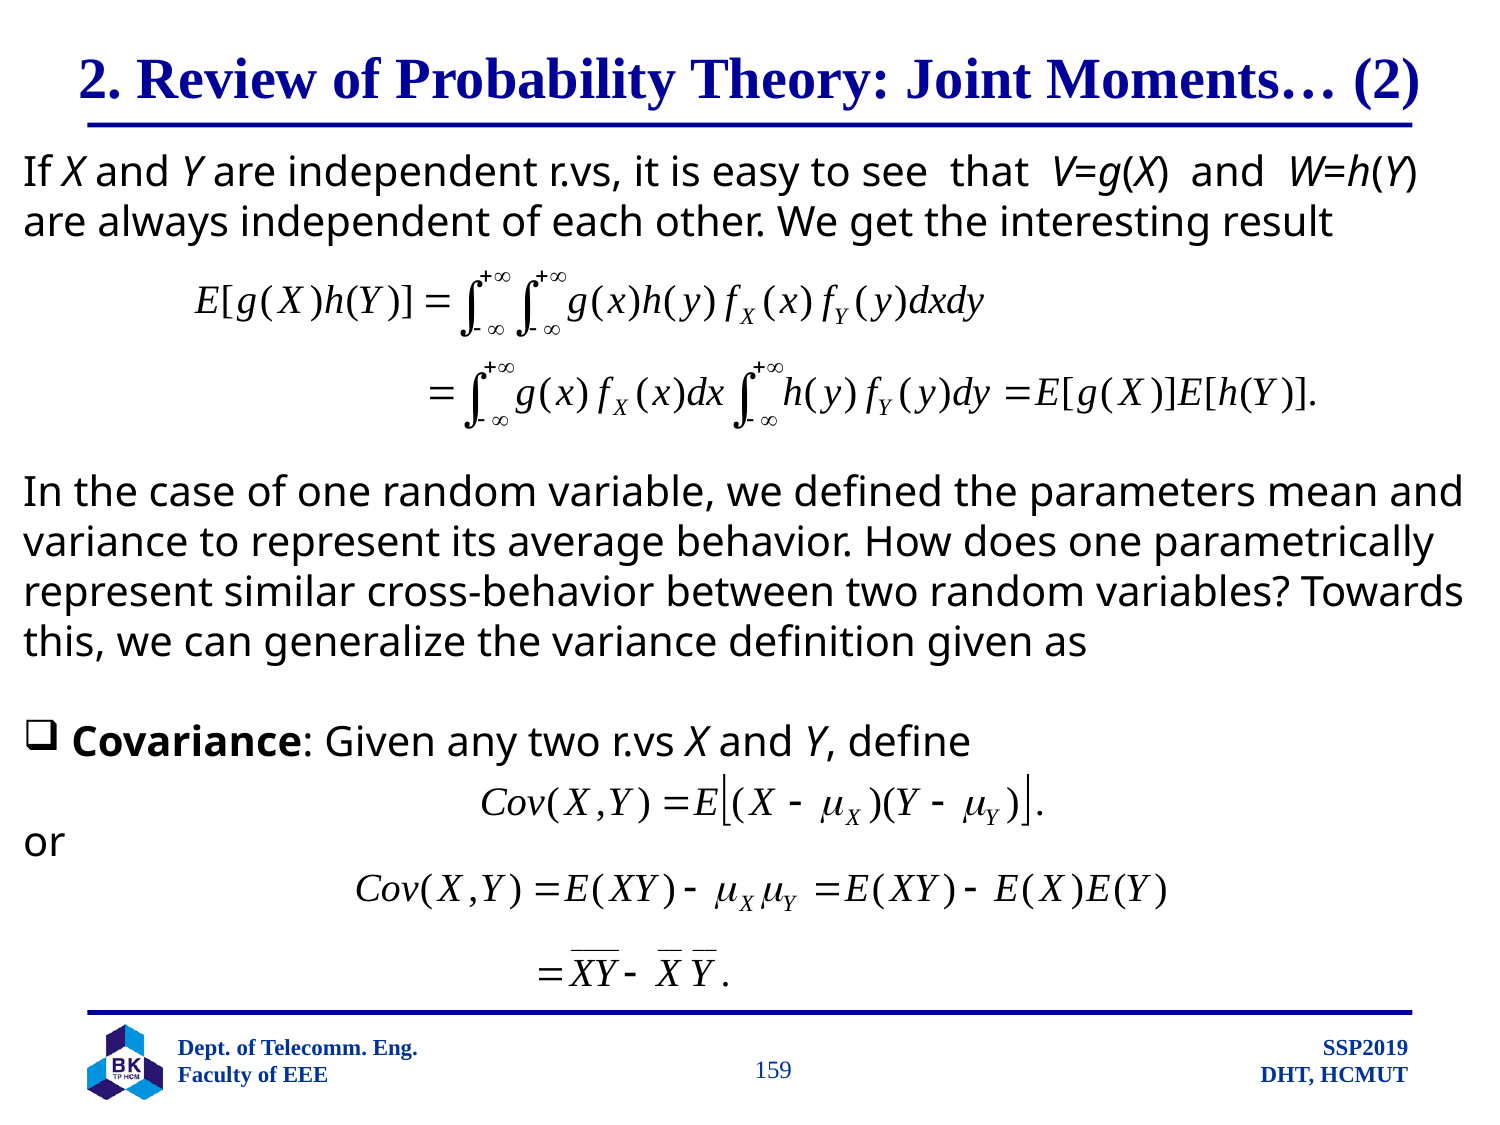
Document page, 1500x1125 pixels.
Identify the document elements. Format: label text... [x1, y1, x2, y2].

text_box If X and Y are independent r.vs, it is easy to see that V=g(X) and W=h(Y) are always independent of each other. We get the interesting result In the case of one random variable, we defined the parameters mean and variance to represent its average behavior. How does one parametrically represent similar cross-behavior between two random variables? Towards this, we can generalize the variance definition given as Covariance: Given any two r.vs X and Y, define or [8, 137, 1491, 923]
title 2. Review of Probability Theory: Joint Moments… (2) [0, 37, 1500, 113]
picture [87, 1024, 163, 1100]
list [349, 862, 1176, 996]
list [474, 774, 1051, 833]
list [187, 255, 1326, 438]
slide_number 159 [424, 1037, 976, 1101]
